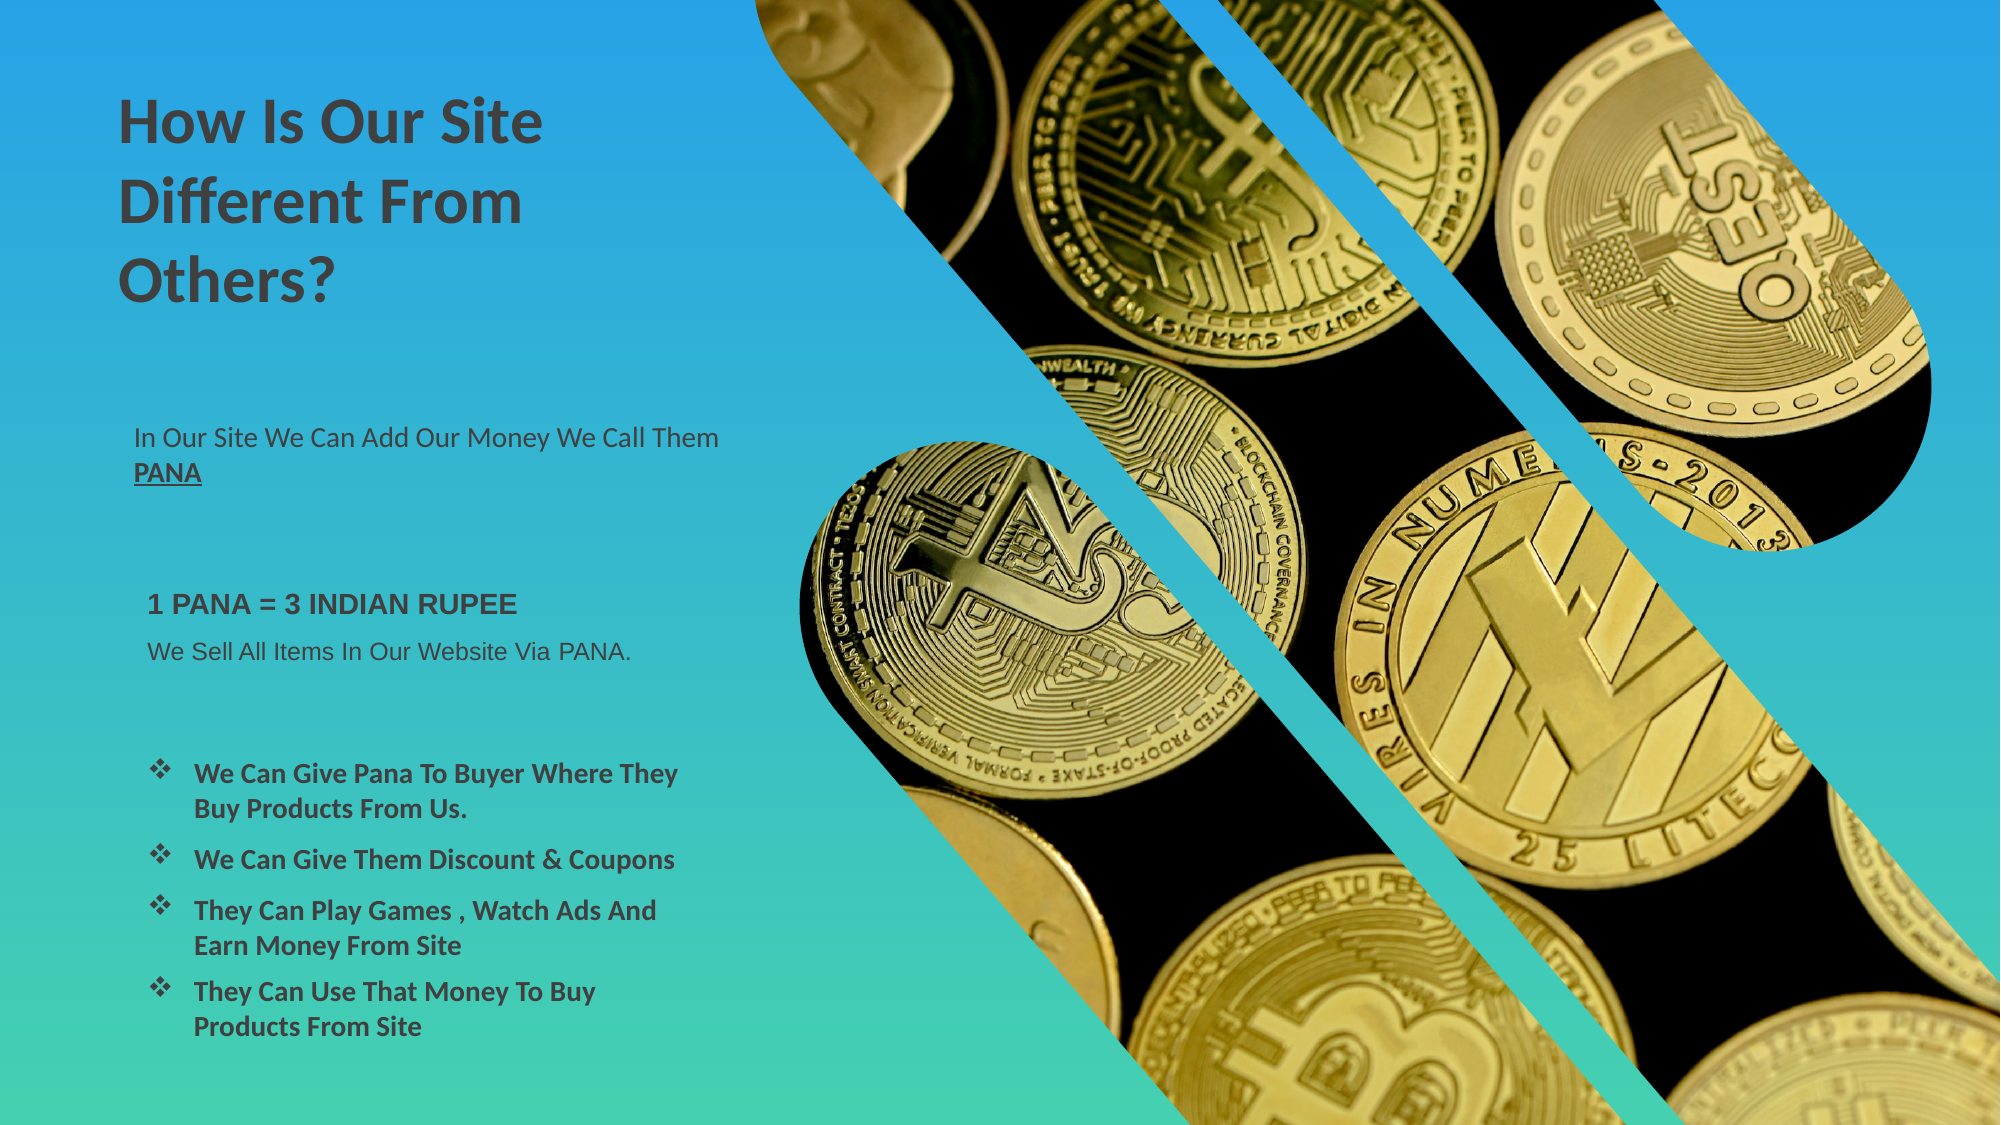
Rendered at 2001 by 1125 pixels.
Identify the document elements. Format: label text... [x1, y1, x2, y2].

picture [754, 0, 2000, 1125]
text_box In Our Site We Can Add Our Money We Call Them PANA [119, 410, 740, 496]
text_box We Can Give Pana To Buyer Where They Buy Products From Us. [132, 747, 698, 833]
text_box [132, 577, 740, 674]
text_box How Is Our Site Different From Others? [104, 69, 754, 324]
text_box They Can Use That Money To Buy Products From Site [132, 965, 698, 1050]
text_box We Can Give Them Discount & Coupons [132, 833, 698, 883]
text_box They Can Play Games , Watch Ads And Earn Money From Site [132, 883, 698, 965]
